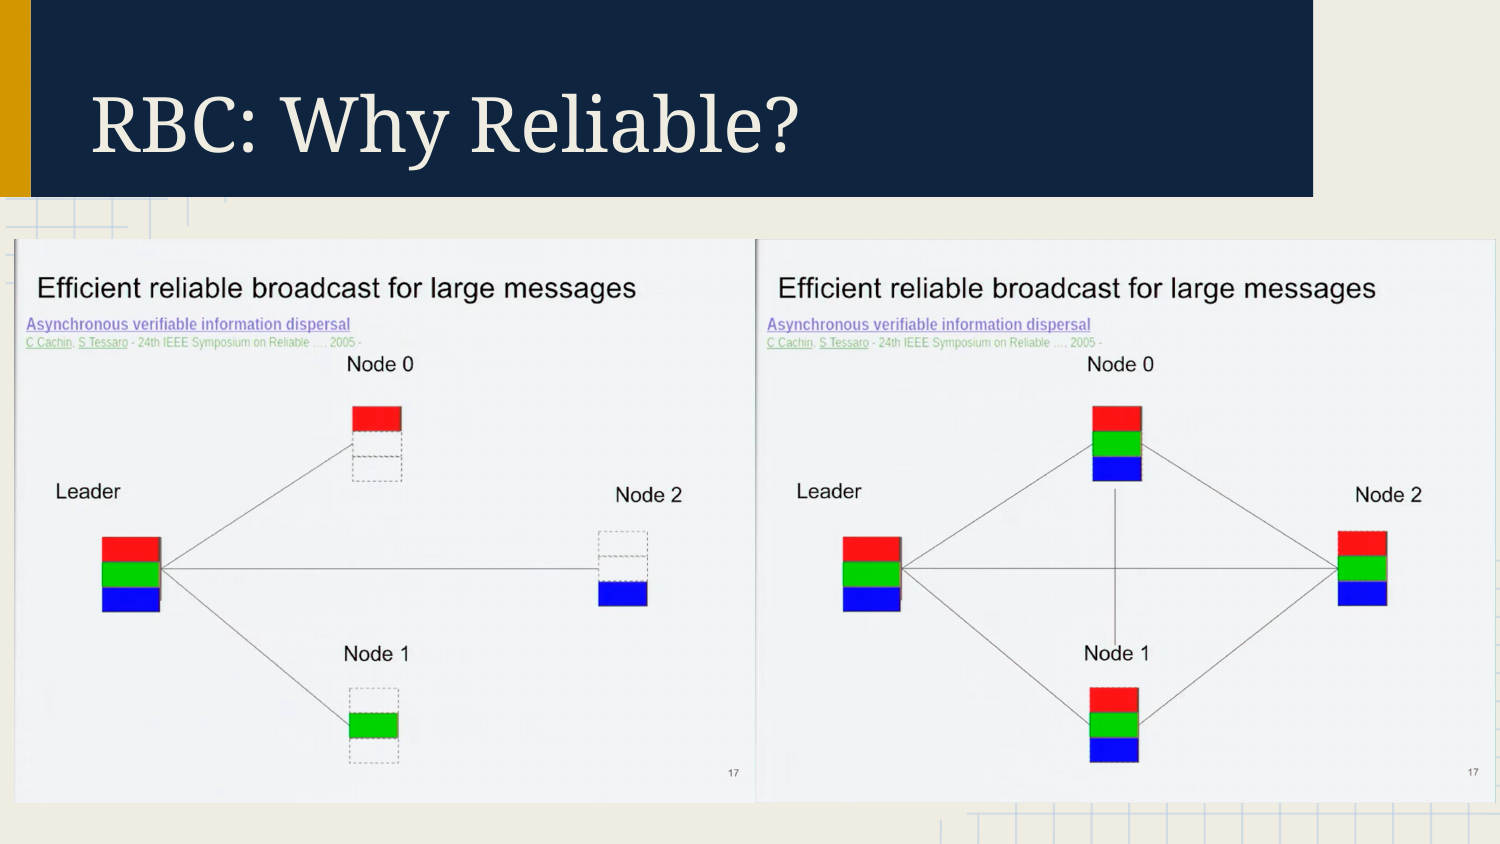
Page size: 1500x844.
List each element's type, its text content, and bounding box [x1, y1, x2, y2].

title RBC: Why Reliable? [75, 16, 1276, 183]
picture [14, 239, 1496, 803]
